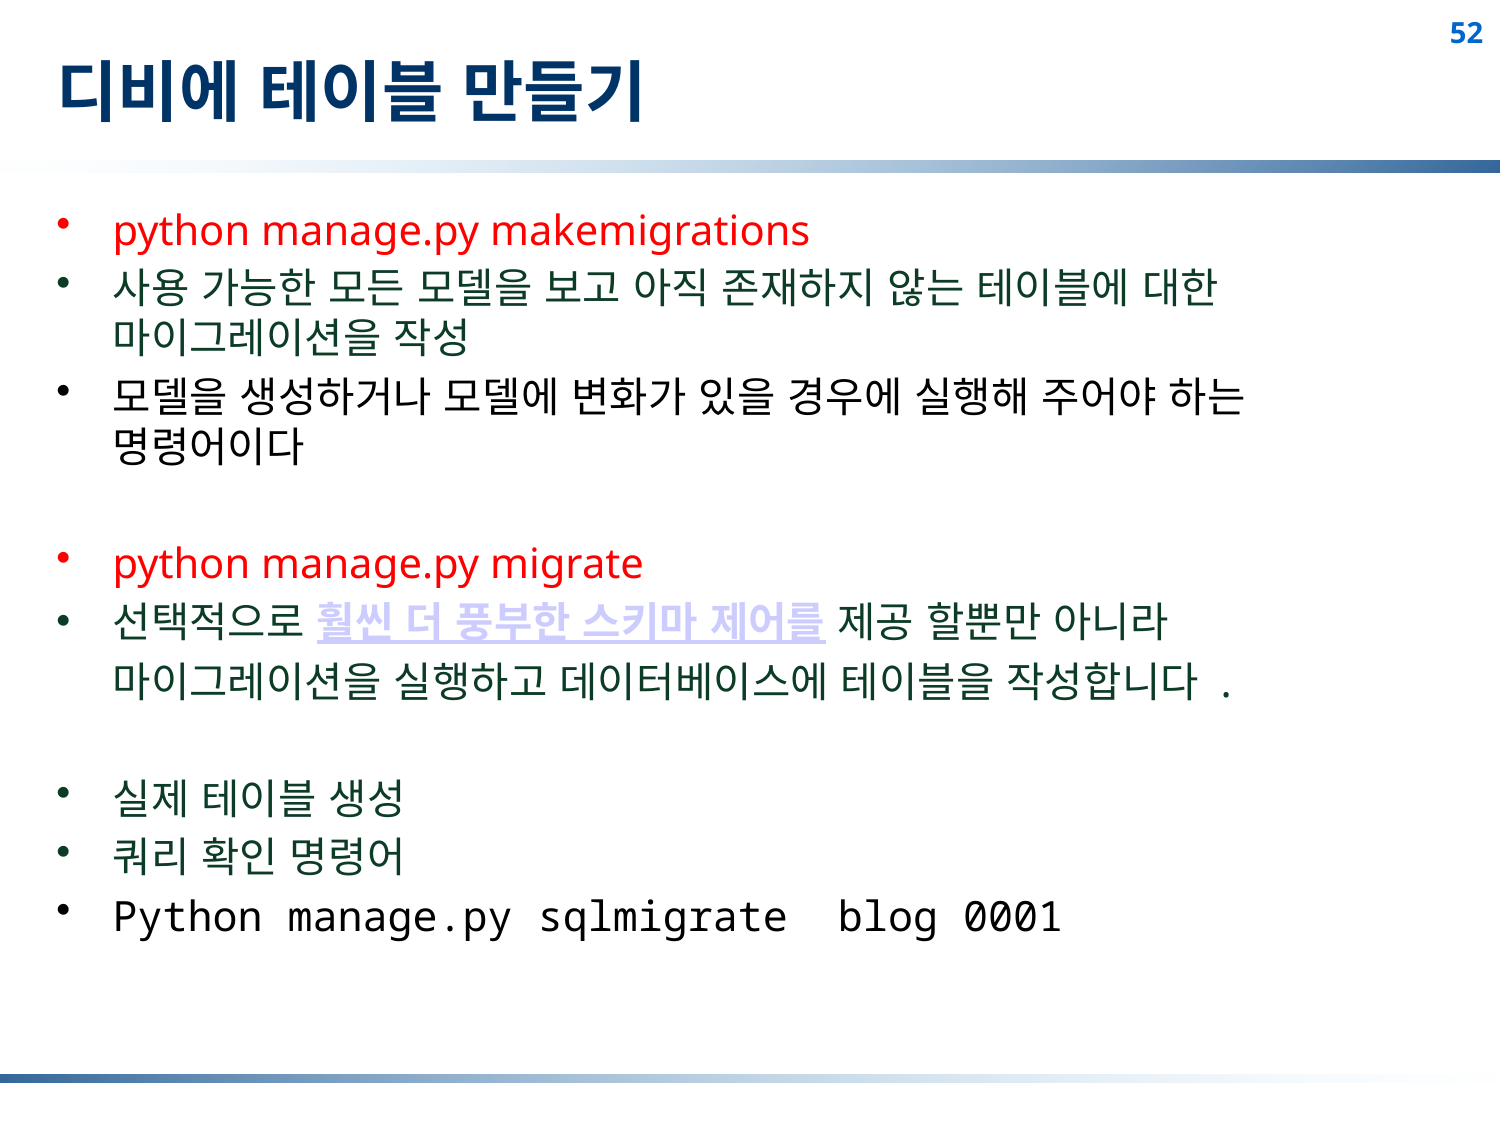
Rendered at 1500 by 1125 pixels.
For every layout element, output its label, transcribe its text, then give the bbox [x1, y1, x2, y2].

title 디비에 테이블 만들기 [41, 19, 1424, 161]
list python manage.py makemigrations 사용 가능한 모든 모델을 보고 아직 존재하지 않는 테이블에 대한 마이그레이션을 작성 모델을 생성하거나 모델에 변화가 있을 경우에 실행해 주어야 하는 명령어이다 python manage.py migrate 선택적으로 훨씬 더 풍부한 스키마 제어를 제공 할뿐만 아니라 마이그레이션을 실행하고 데이터베이스에 테이블을 작성합니다 . 실제 테이블 생성 쿼리 확인 명령어 Python manage.py sqlmigrate blog 0001 [41, 196, 1459, 1059]
